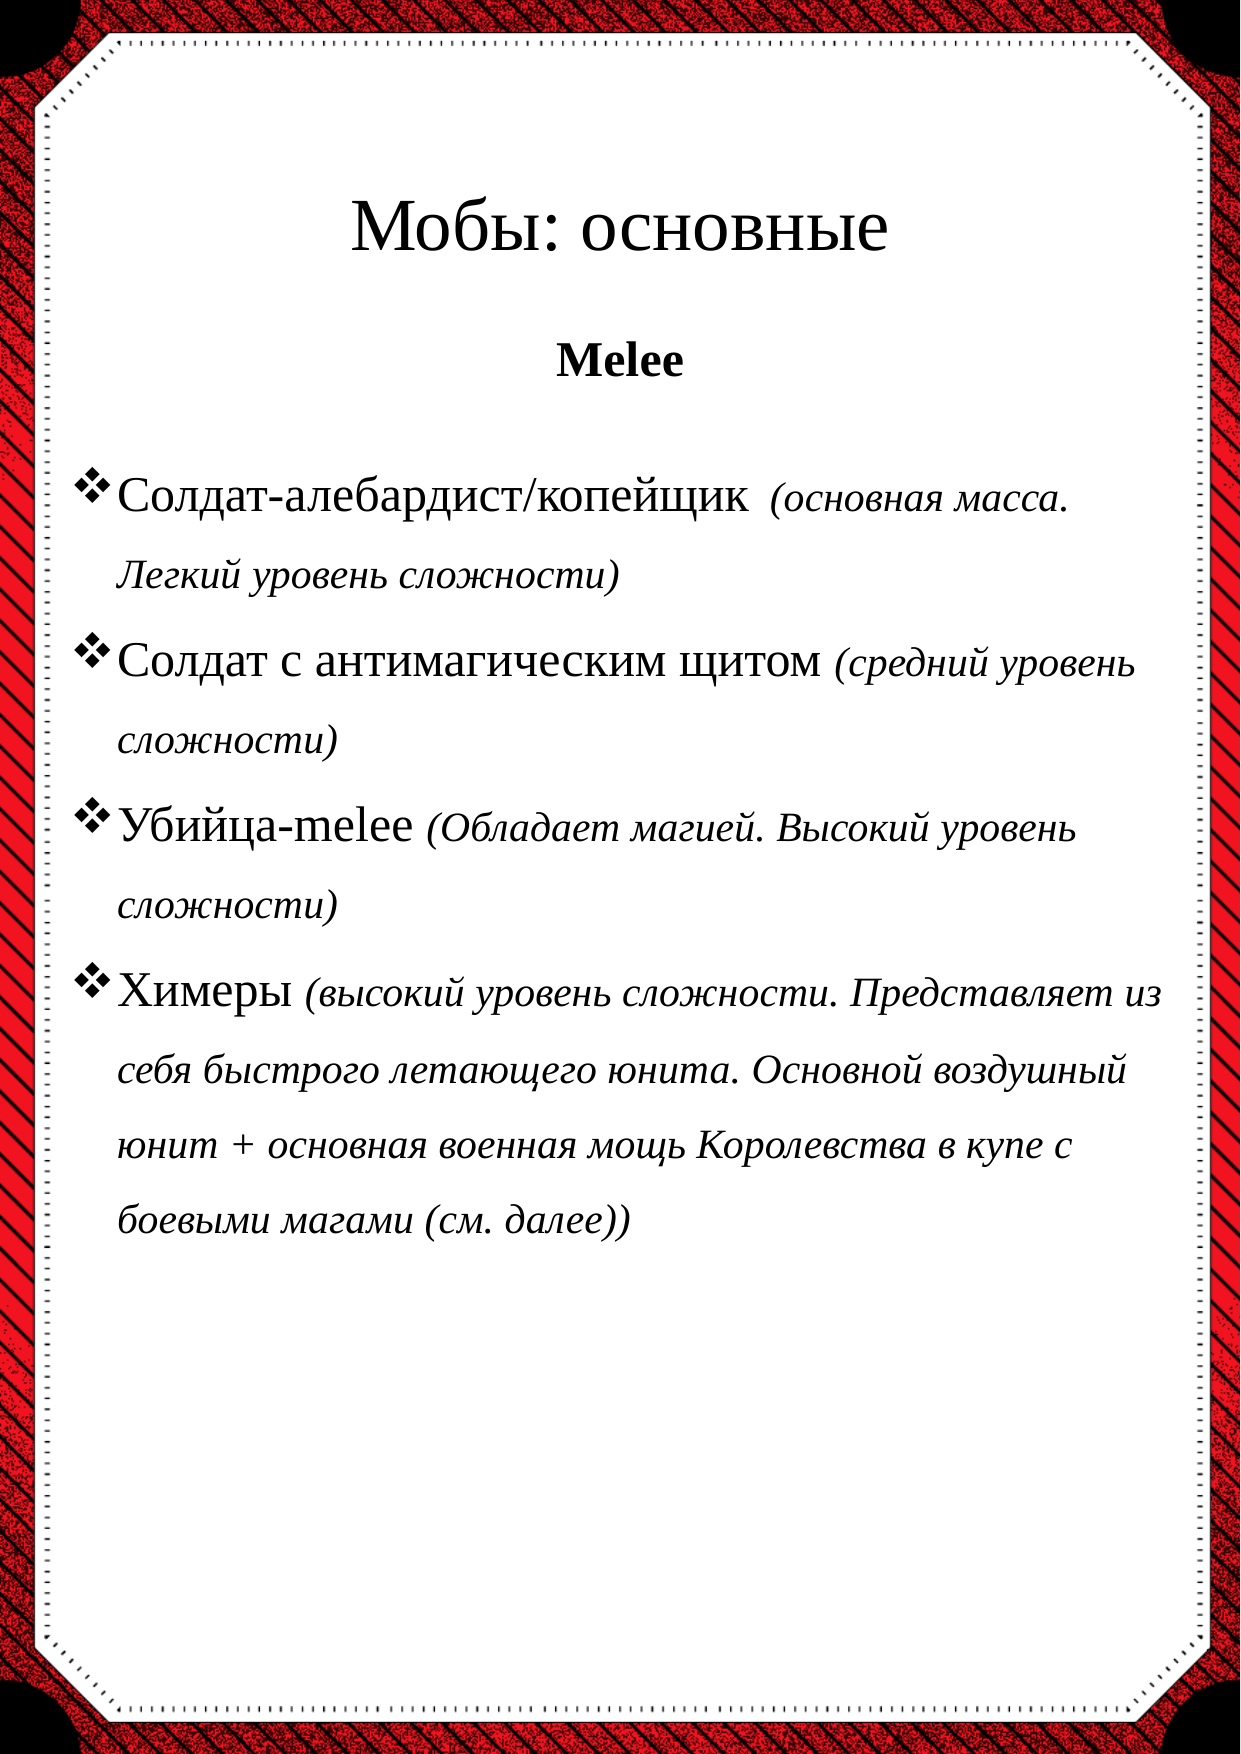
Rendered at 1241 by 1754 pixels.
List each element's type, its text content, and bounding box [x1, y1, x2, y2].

picture [0, 0, 1241, 1754]
title Мобы: основные [80, 160, 1160, 270]
text_box Melee Солдат-алебардист/копейщик (основная масса. Легкий уровень сложности) Солдат с антимагическим щитом (средний уровень сложности) Убийца-melee (Обладает магией. Высокий уровень сложности) Химеры (высокий уровень сложности. Представляет из себя быстрого летающего юнита. Основной воздушный юнит + основная военная мощь Королевства в купе с боевыми магами (см. далее)) [55, 319, 1185, 1250]
